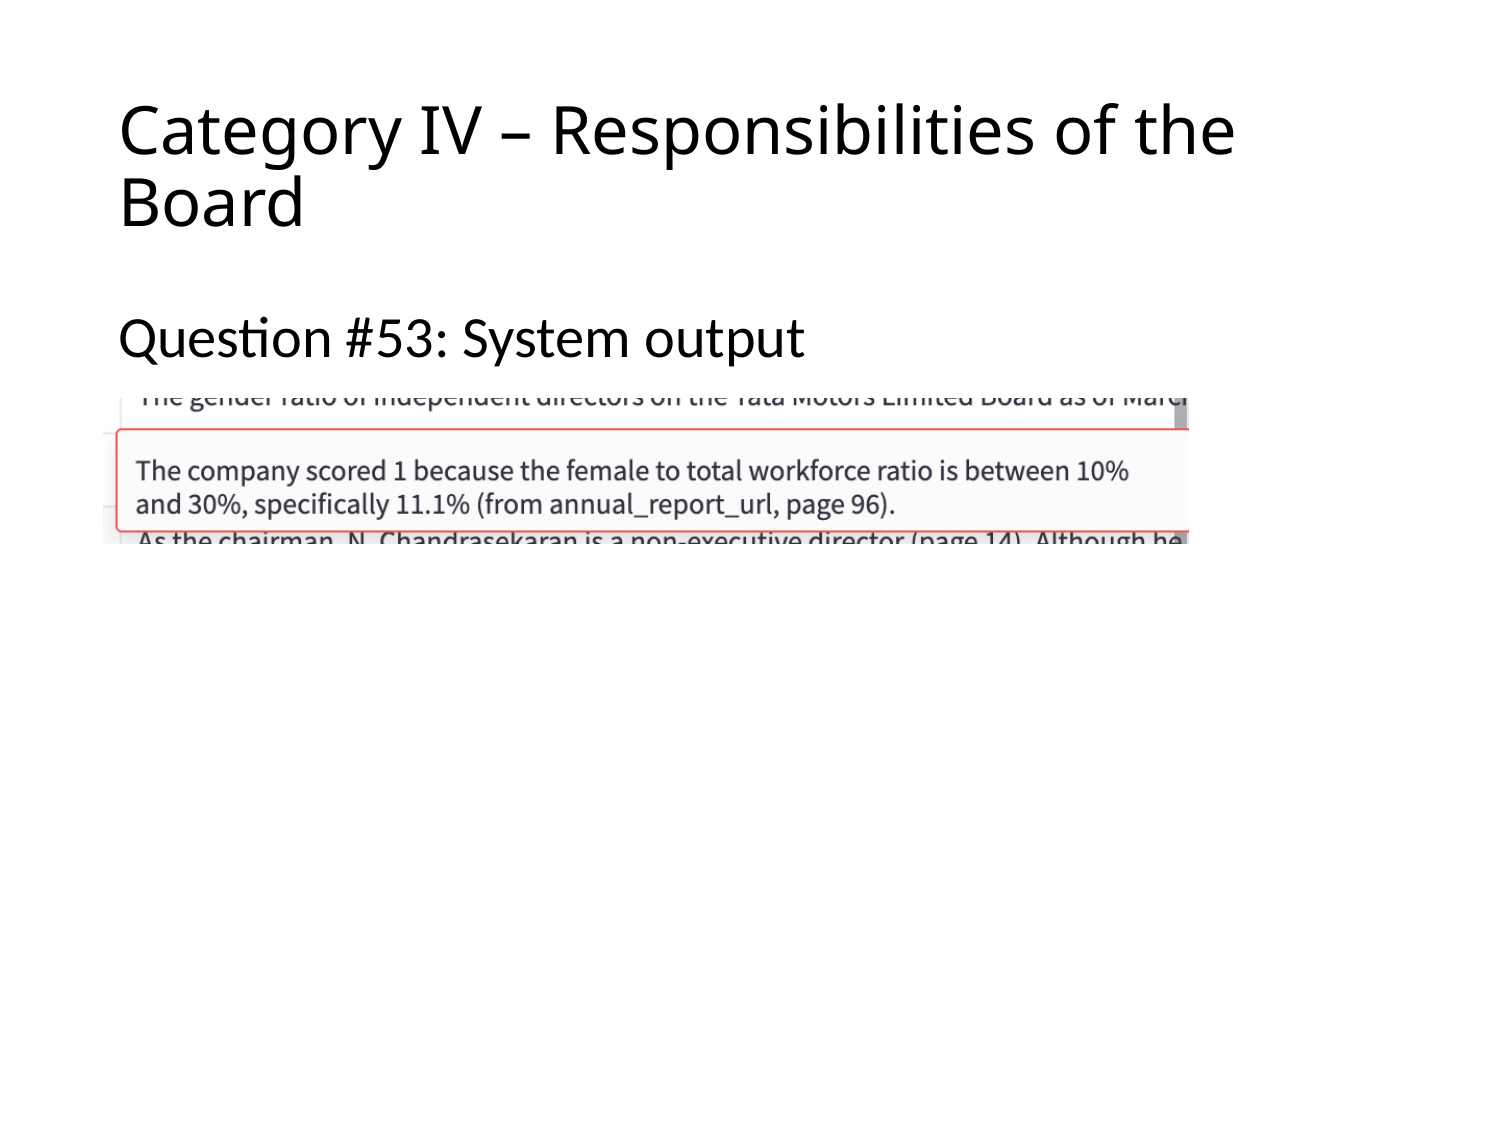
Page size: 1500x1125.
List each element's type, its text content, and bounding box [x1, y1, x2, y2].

list Question #53: System output [103, 299, 1397, 1014]
title Category IV – Responsibilities of the Board [103, 59, 1397, 278]
picture [103, 398, 1189, 544]
